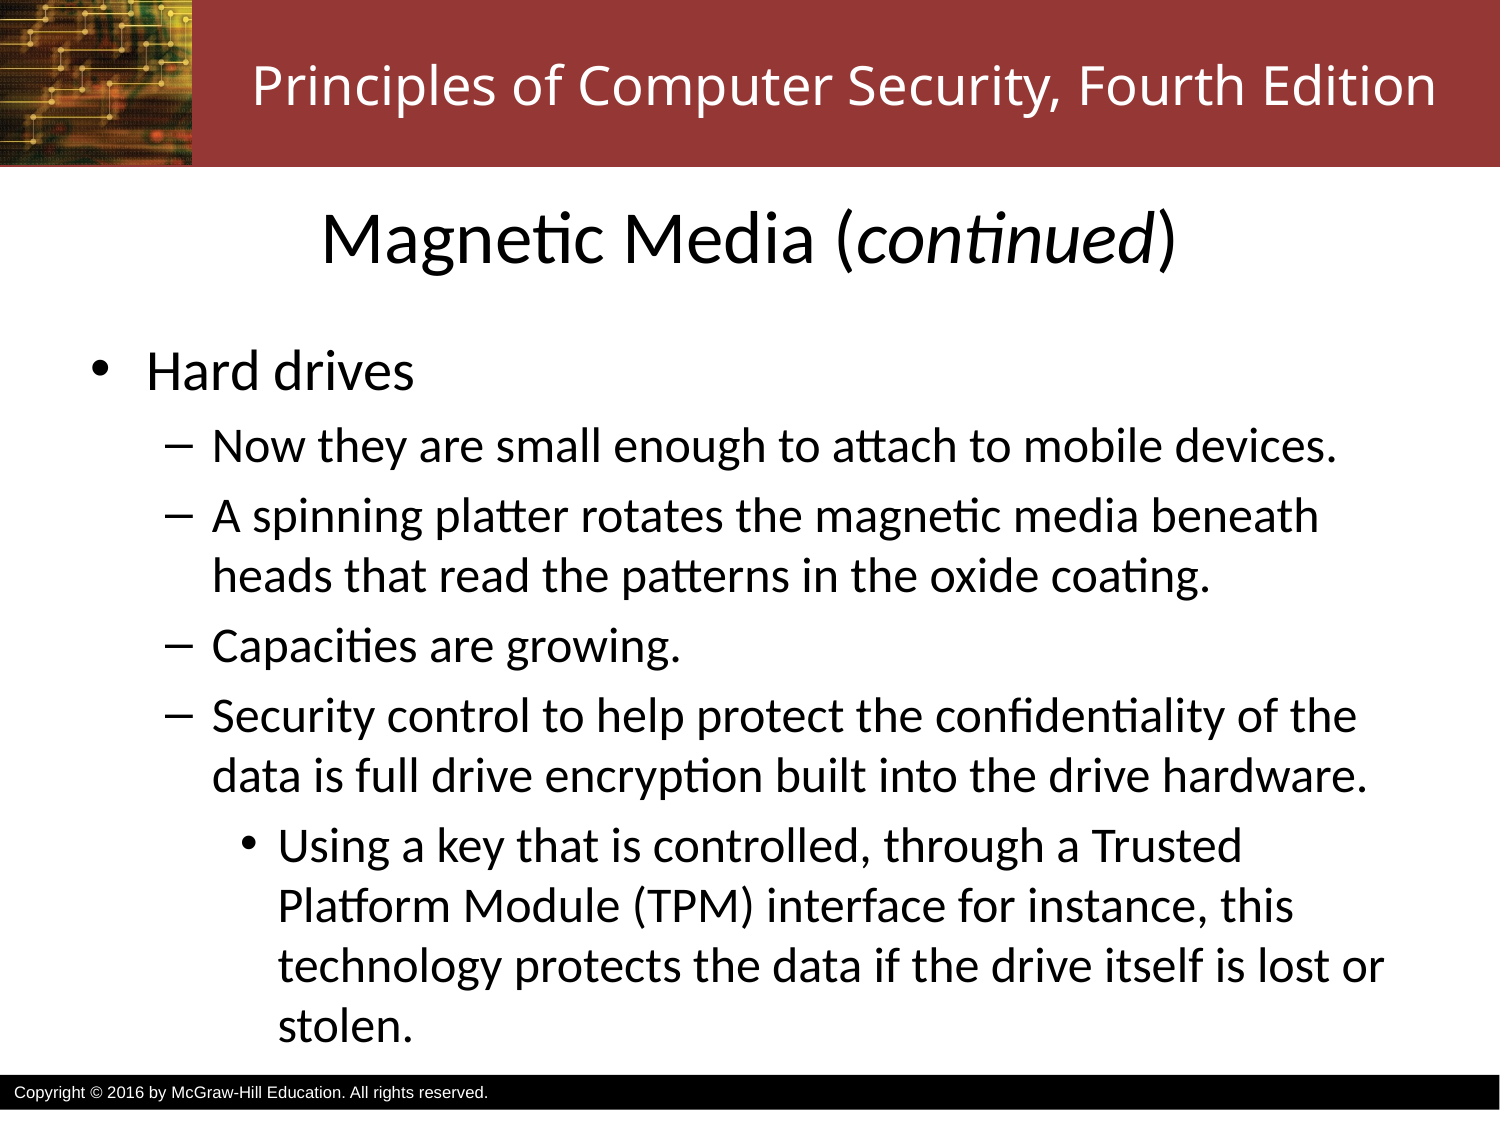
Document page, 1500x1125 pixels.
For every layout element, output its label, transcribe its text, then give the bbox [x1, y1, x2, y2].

list Hard drives Now they are small enough to attach to mobile devices. A spinning platter rotates the magnetic media beneath heads that read the patterns in the oxide coating. Capacities are growing. Security control to help protect the confidentiality of the data is full drive encryption built into the drive hardware. Using a key that is controlled, through a Trusted Platform Module (TPM) interface for instance, this technology protects the data if the drive itself is lost or stolen. [75, 324, 1425, 1125]
title Magnetic Media (continued) [75, 181, 1425, 324]
picture [0, 0, 192, 165]
